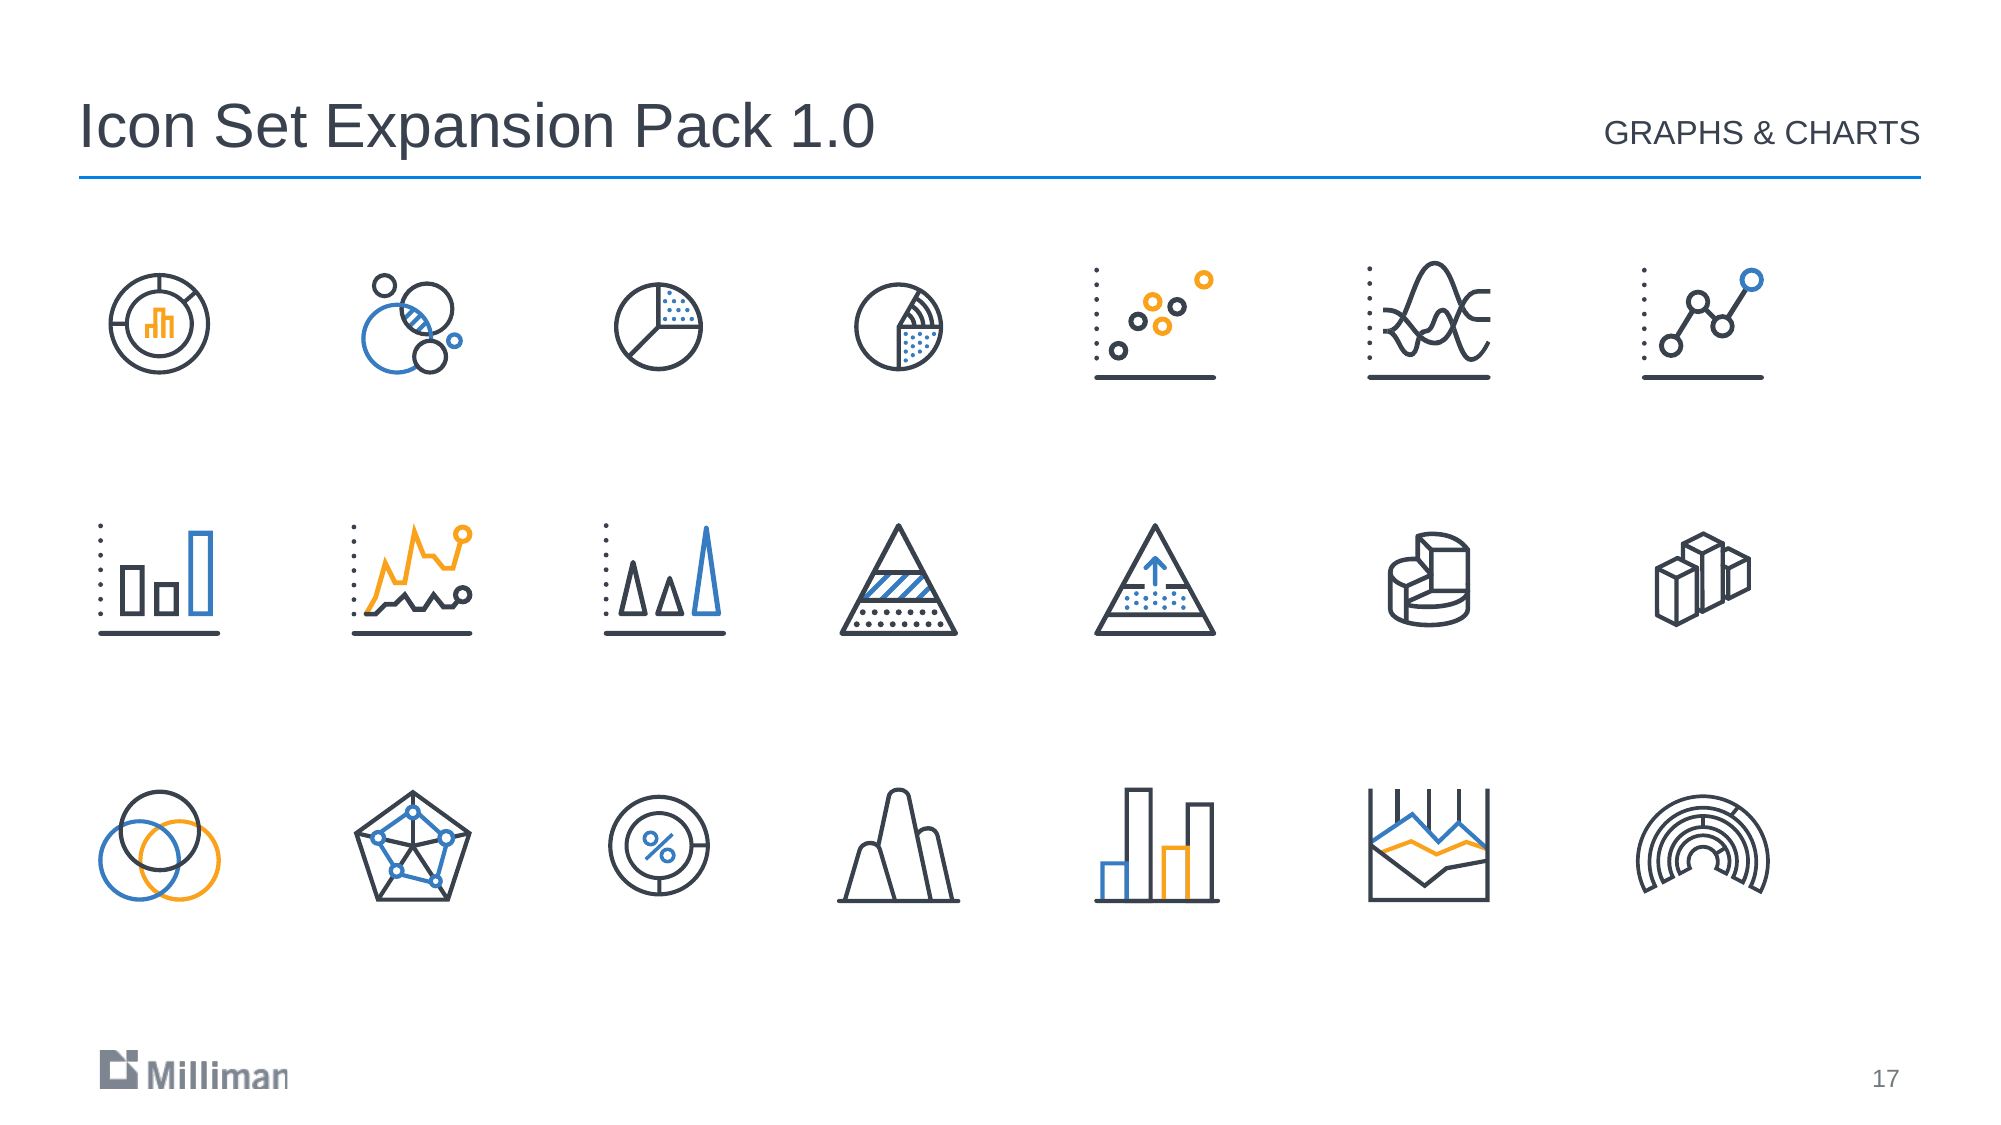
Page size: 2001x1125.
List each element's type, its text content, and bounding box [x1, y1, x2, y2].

picture [353, 789, 472, 902]
picture [1094, 523, 1217, 636]
picture [613, 282, 703, 372]
picture [98, 789, 221, 902]
picture [351, 523, 473, 636]
picture [836, 787, 961, 903]
picture [1654, 531, 1751, 628]
picture [608, 794, 710, 897]
picture [1635, 794, 1770, 895]
text_box GRAPHS & CHARTS [1448, 115, 1922, 154]
slide_number 17 [1812, 1054, 1900, 1093]
picture [603, 523, 727, 636]
title Icon Set Expansion Pack 1.0 [78, 85, 967, 154]
picture [1387, 531, 1471, 628]
picture [361, 272, 463, 375]
picture [854, 282, 944, 372]
picture [1368, 788, 1490, 903]
picture [98, 523, 221, 636]
picture [1641, 267, 1764, 380]
picture [108, 272, 211, 375]
picture [1094, 787, 1221, 903]
picture [1094, 267, 1217, 380]
picture [1367, 260, 1491, 380]
picture [839, 523, 959, 636]
